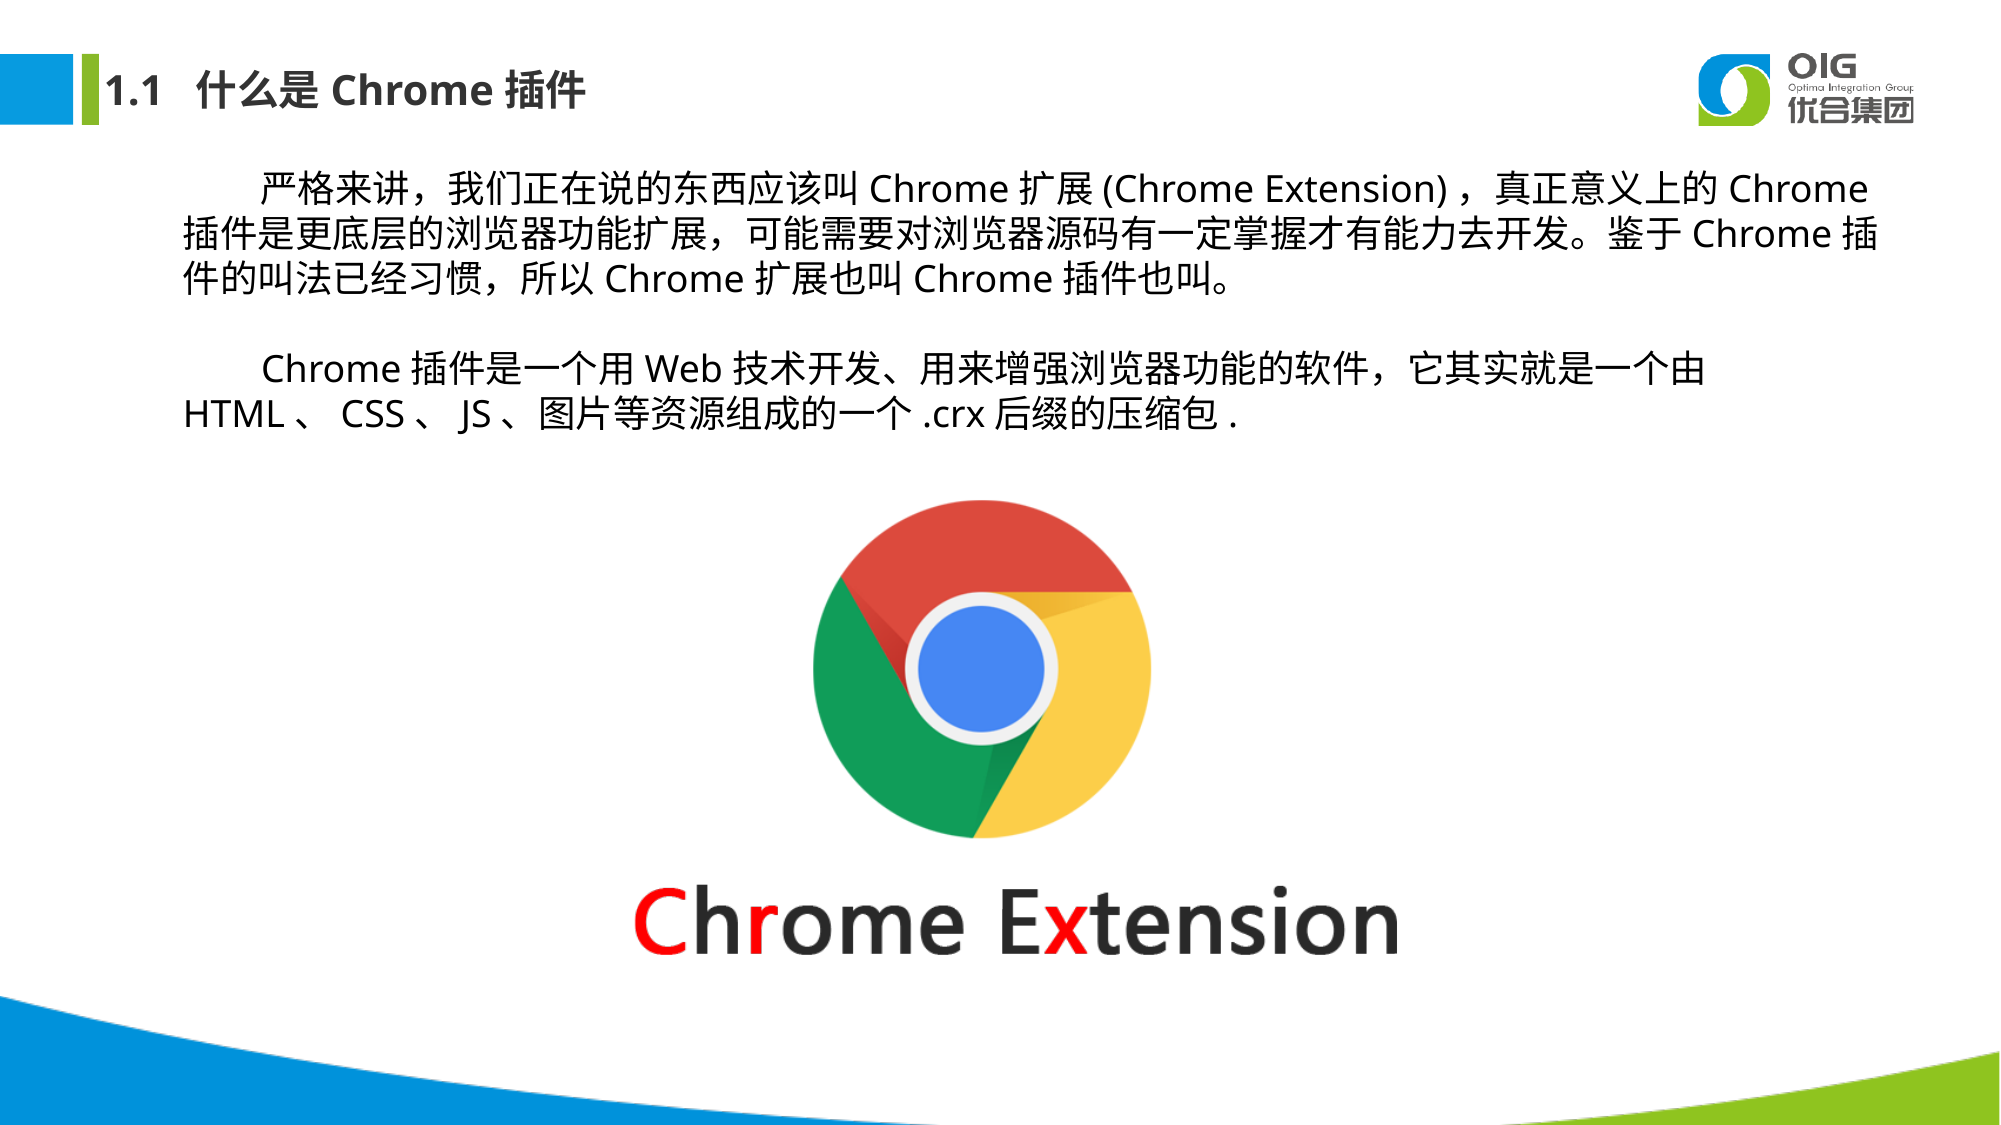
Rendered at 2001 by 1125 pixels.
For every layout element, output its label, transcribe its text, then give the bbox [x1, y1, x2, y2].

text_box 1.1 什么是Chrome插件 [89, 56, 603, 122]
picture [530, 479, 1470, 1015]
text_box 严格来讲，我们正在说的东西应该叫Chrome扩展(Chrome Extension)，真正意义上的Chrome插件是更底层的浏览器功能扩展，可能需要对浏览器源码有一定掌握才有能力去开发。鉴于Chrome插件的叫法已经习惯，所以Chrome扩展也叫Chrome插件也叫。 Chrome插件是一个用Web技术开发、用来增强浏览器功能的软件，它其实就是一个由HTML、CSS、JS、图片等资源组成的一个.crx后缀的压缩包. [168, 157, 1930, 442]
